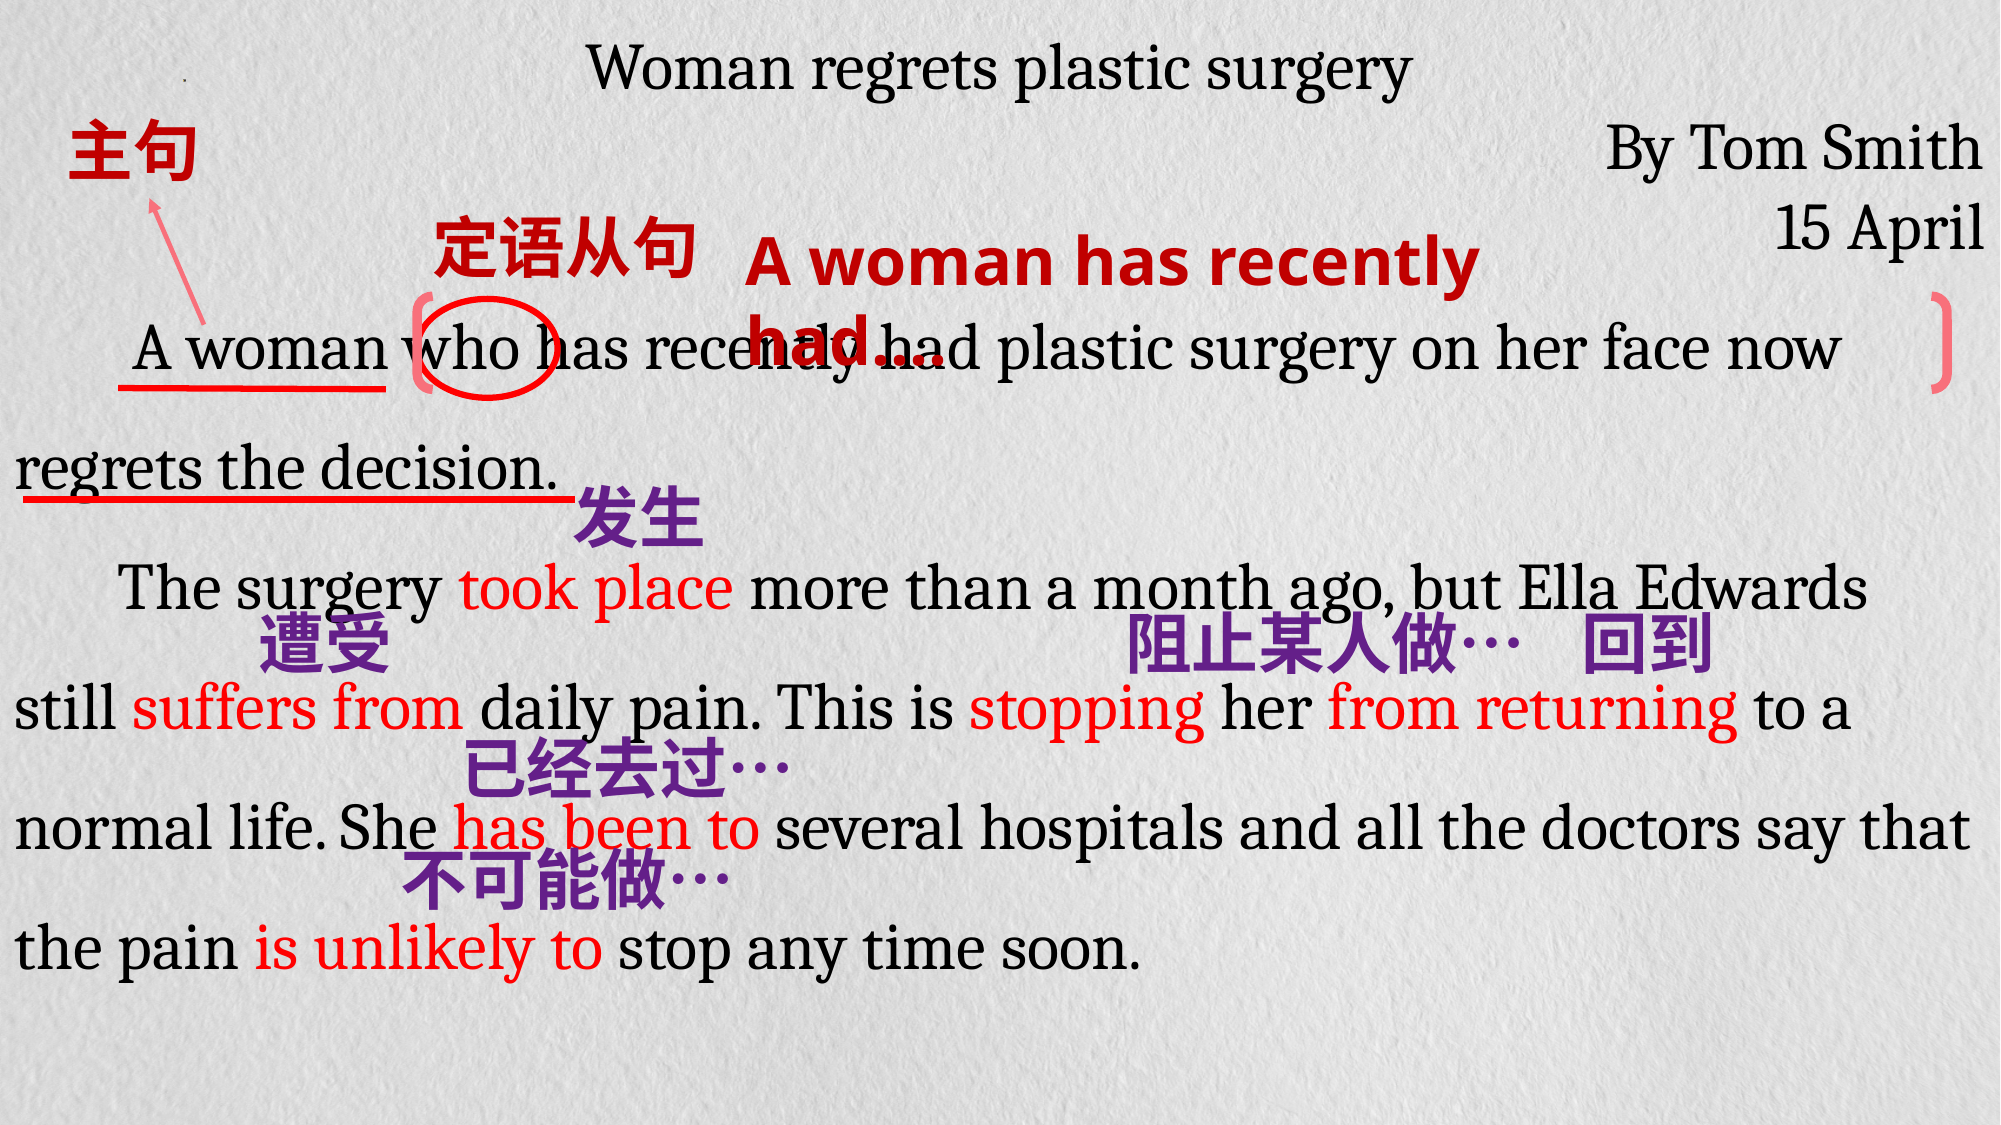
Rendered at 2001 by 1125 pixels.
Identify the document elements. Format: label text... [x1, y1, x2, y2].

text_box A woman has recently had…. [730, 211, 1677, 296]
text_box 发生 [557, 468, 765, 563]
text_box 主句 [51, 101, 446, 197]
text_box [447, 390, 528, 399]
text_box [416, 295, 1948, 390]
text_box 已经去过… [445, 719, 901, 815]
text_box 不可能做… [385, 830, 827, 925]
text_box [149, 198, 205, 325]
text_box Woman regrets plastic surgery By Tom Smith 15 April A woman who has recently had plastic surgery on her face now regrets the decision. The surgery took place more than a month ago, but Ella Edwards still suffers from daily pain. This is stopping her from returning to a normal life. She has been to several hospitals and all the doctors say that the pain is unlikely to stop any time soon. [0, 15, 2000, 990]
picture [0, 0, 2001, 1125]
text_box 遭受 [244, 593, 453, 689]
text_box 回到 [1567, 593, 1794, 689]
text_box 阻止某人做… [1110, 593, 1553, 689]
text_box 定语从句 [417, 198, 811, 293]
